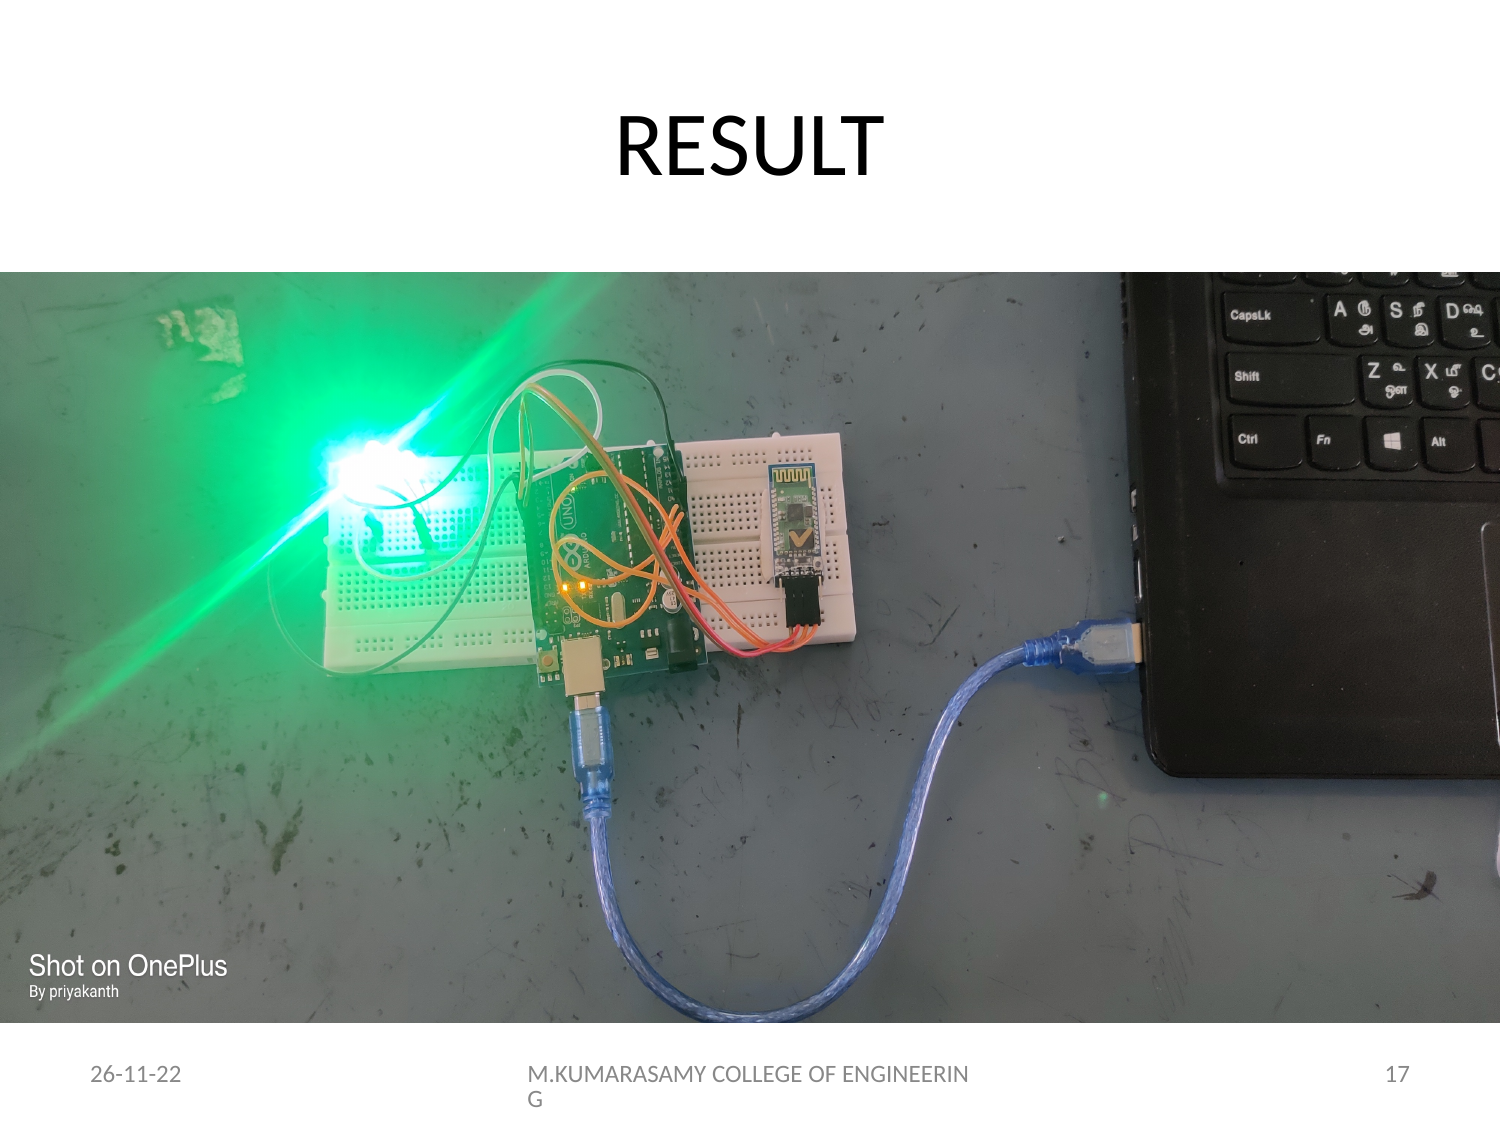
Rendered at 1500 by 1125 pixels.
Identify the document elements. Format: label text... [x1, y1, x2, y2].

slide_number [75, 1042, 425, 1103]
footer M.KUMARASAMY COLLEGE OF ENGINEERING [512, 1042, 988, 1103]
slide_number 17 [1074, 1042, 1425, 1103]
title RESULT [75, 45, 1425, 233]
picture [0, 272, 1500, 1024]
